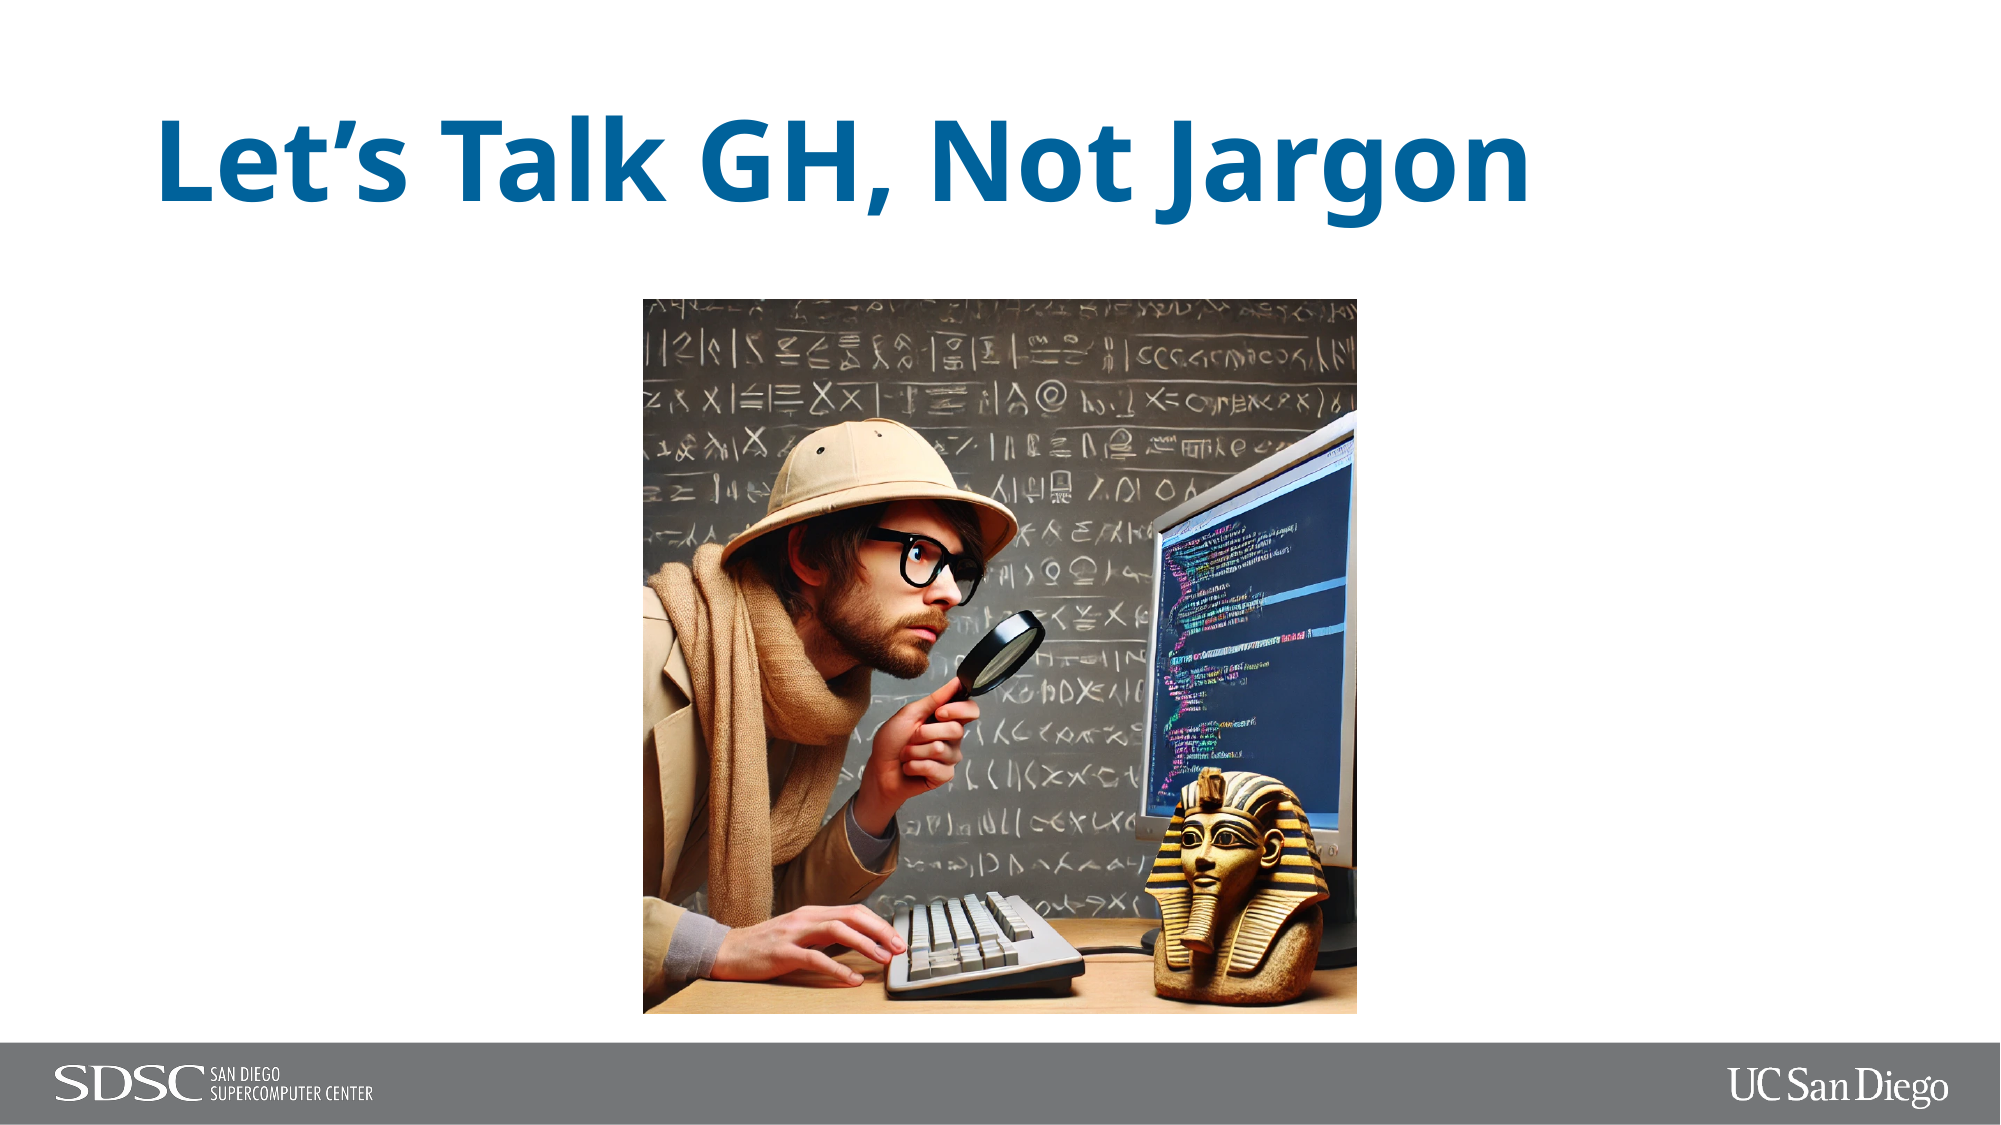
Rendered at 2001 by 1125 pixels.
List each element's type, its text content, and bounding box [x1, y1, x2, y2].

picture [1725, 1065, 1950, 1111]
picture [52, 1063, 375, 1102]
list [643, 299, 1357, 1014]
title Let’s Talk GH, Not Jargon [137, 59, 1863, 278]
